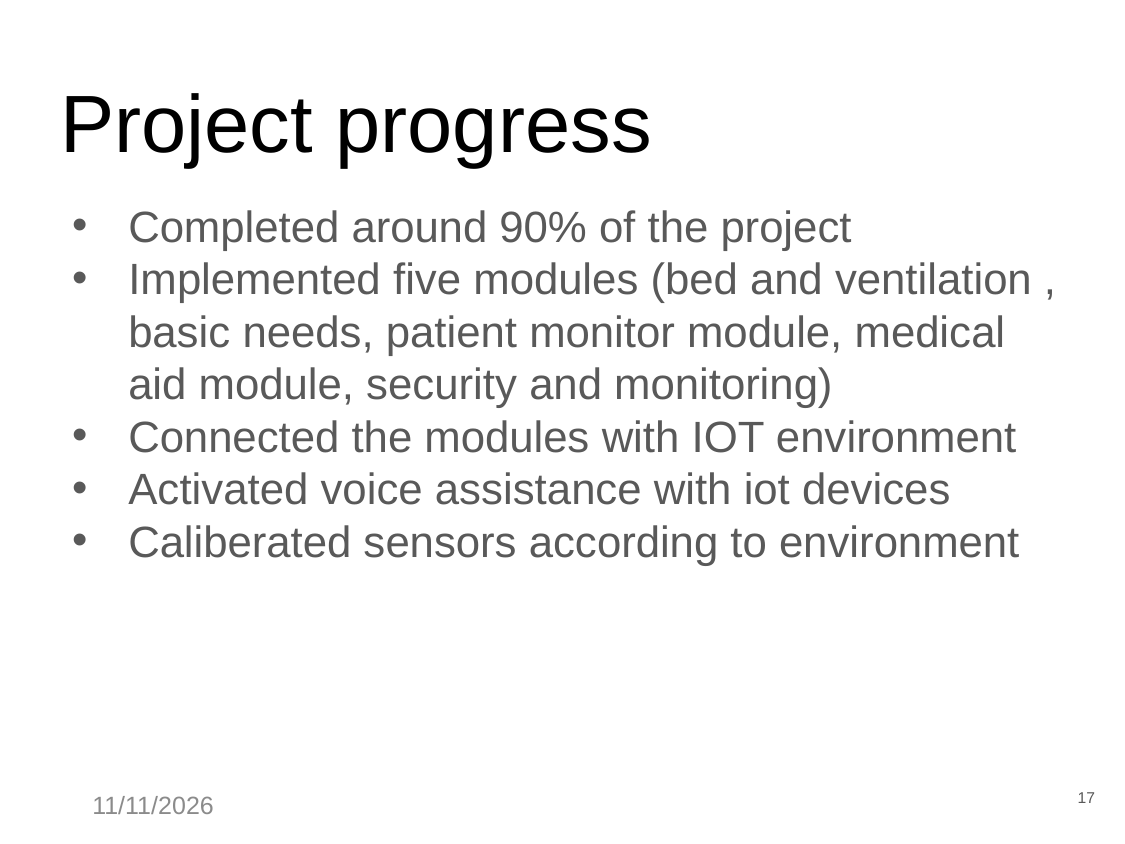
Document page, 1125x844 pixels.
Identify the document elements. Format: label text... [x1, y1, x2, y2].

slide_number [77, 782, 331, 828]
title Project progress [38, 53, 675, 183]
subtitle Completed around 90% of the project Implemented five modules (bed and ventilation , basic needs, patient monitor module, medical aid module, security and monitoring) Connected the modules with IOT environment Activated voice assistance with iot devices Caliberated sensors according to environment [38, 183, 1087, 702]
slide_number 17 [1042, 764, 1110, 830]
